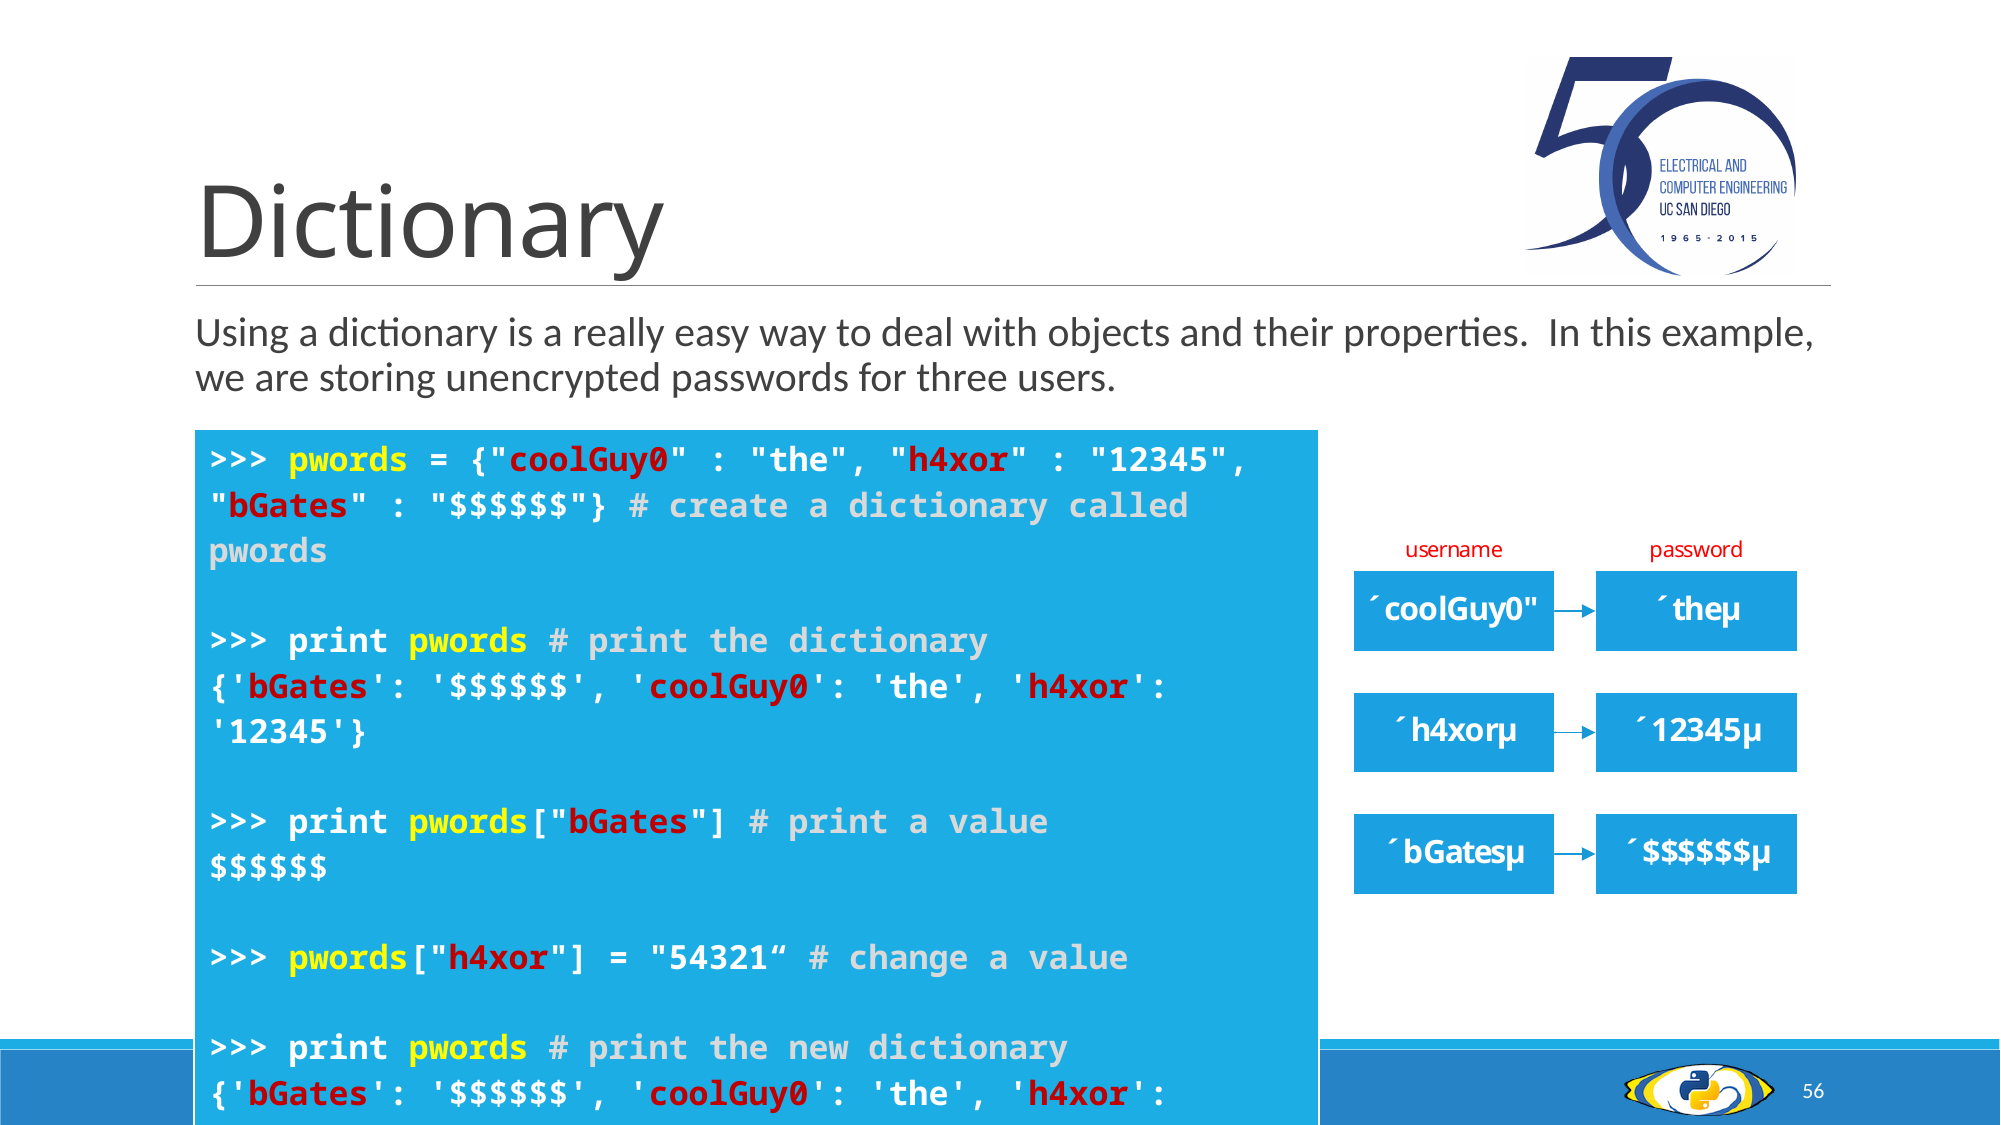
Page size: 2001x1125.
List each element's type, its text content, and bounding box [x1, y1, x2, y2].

picture [1348, 524, 1800, 897]
list Using a dictionary is a really easy way to deal with objects and their properties. In this example, we are storing unencrypted passwords for three users. [180, 302, 1830, 963]
slide_number 56 [1624, 1059, 1840, 1120]
title Dictionary [180, 47, 1830, 285]
footer Introduction to Python Programming (UCSD Summer 2015) [604, 1059, 1396, 1120]
table_header >>> pwords = {"coolGuy0" : "the", "h4xor" : "12345", "bGates" : "$$$$$$"} # create a dictionary called pwords >>> print pwords # print the dictionary {'bGates': '$$$$$$', 'coolGuy0': 'the', 'h4xor': '12345'} >>> print pwords["bGates"] # print a value $$$$$$ >>> pwords["h4xor"] = "54321“ # change a value >>> print pwords # print the new dictionary {'bGates': '$$$$$$', 'coolGuy0': 'the', 'h4xor': '54321'} [195, 430, 1318, 1125]
